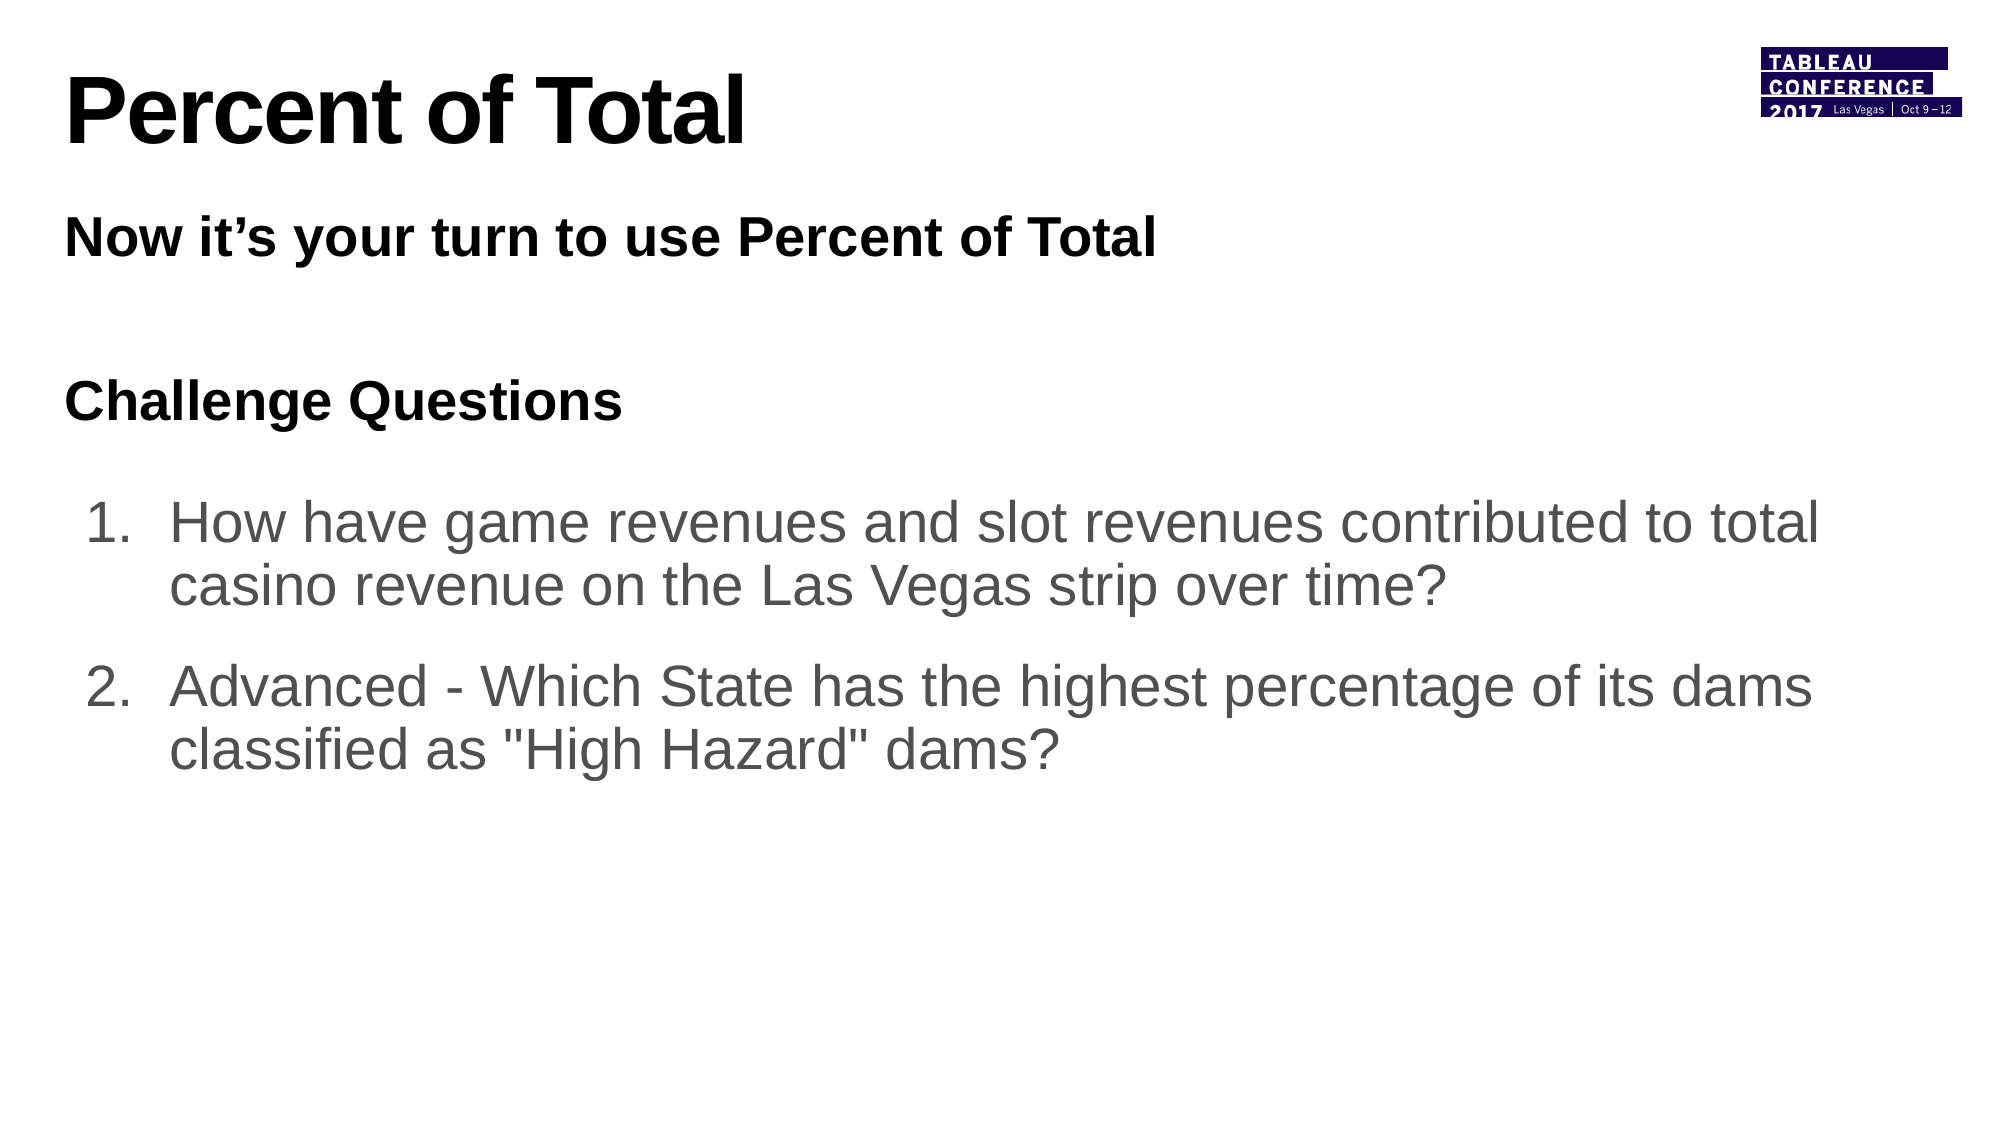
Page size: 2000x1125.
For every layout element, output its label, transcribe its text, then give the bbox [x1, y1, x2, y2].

text_box How have game revenues and slot revenues contributed to total casino revenue on the Las Vegas strip over time? Advanced - Which State has the highest percentage of its dams classified as "High Hazard" dams? [55, 468, 1894, 806]
title Percent of Total [44, 47, 1956, 195]
list Now it’s your turn to use Percent of Total Challenge Questions [44, 195, 1956, 450]
